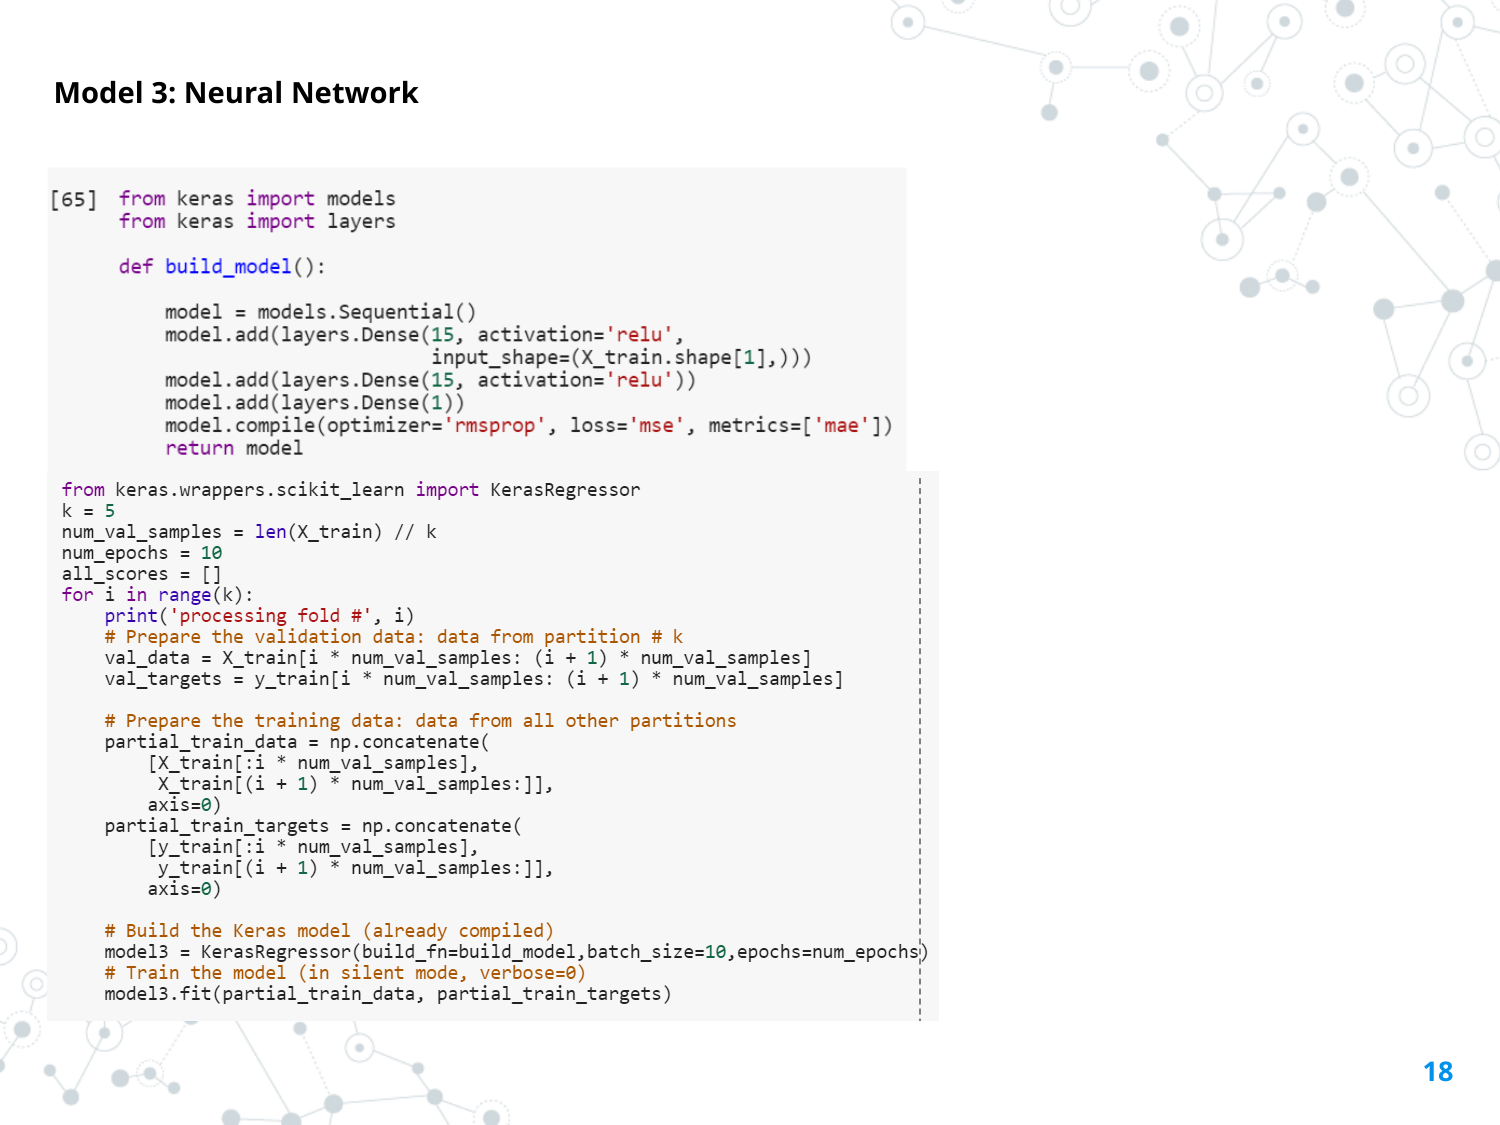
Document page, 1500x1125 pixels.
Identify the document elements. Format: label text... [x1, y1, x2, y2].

picture [0, 0, 1500, 1125]
text_box Model 3: Neural Network [38, 59, 487, 117]
slide_number ‹#› [1378, 1038, 1469, 1125]
